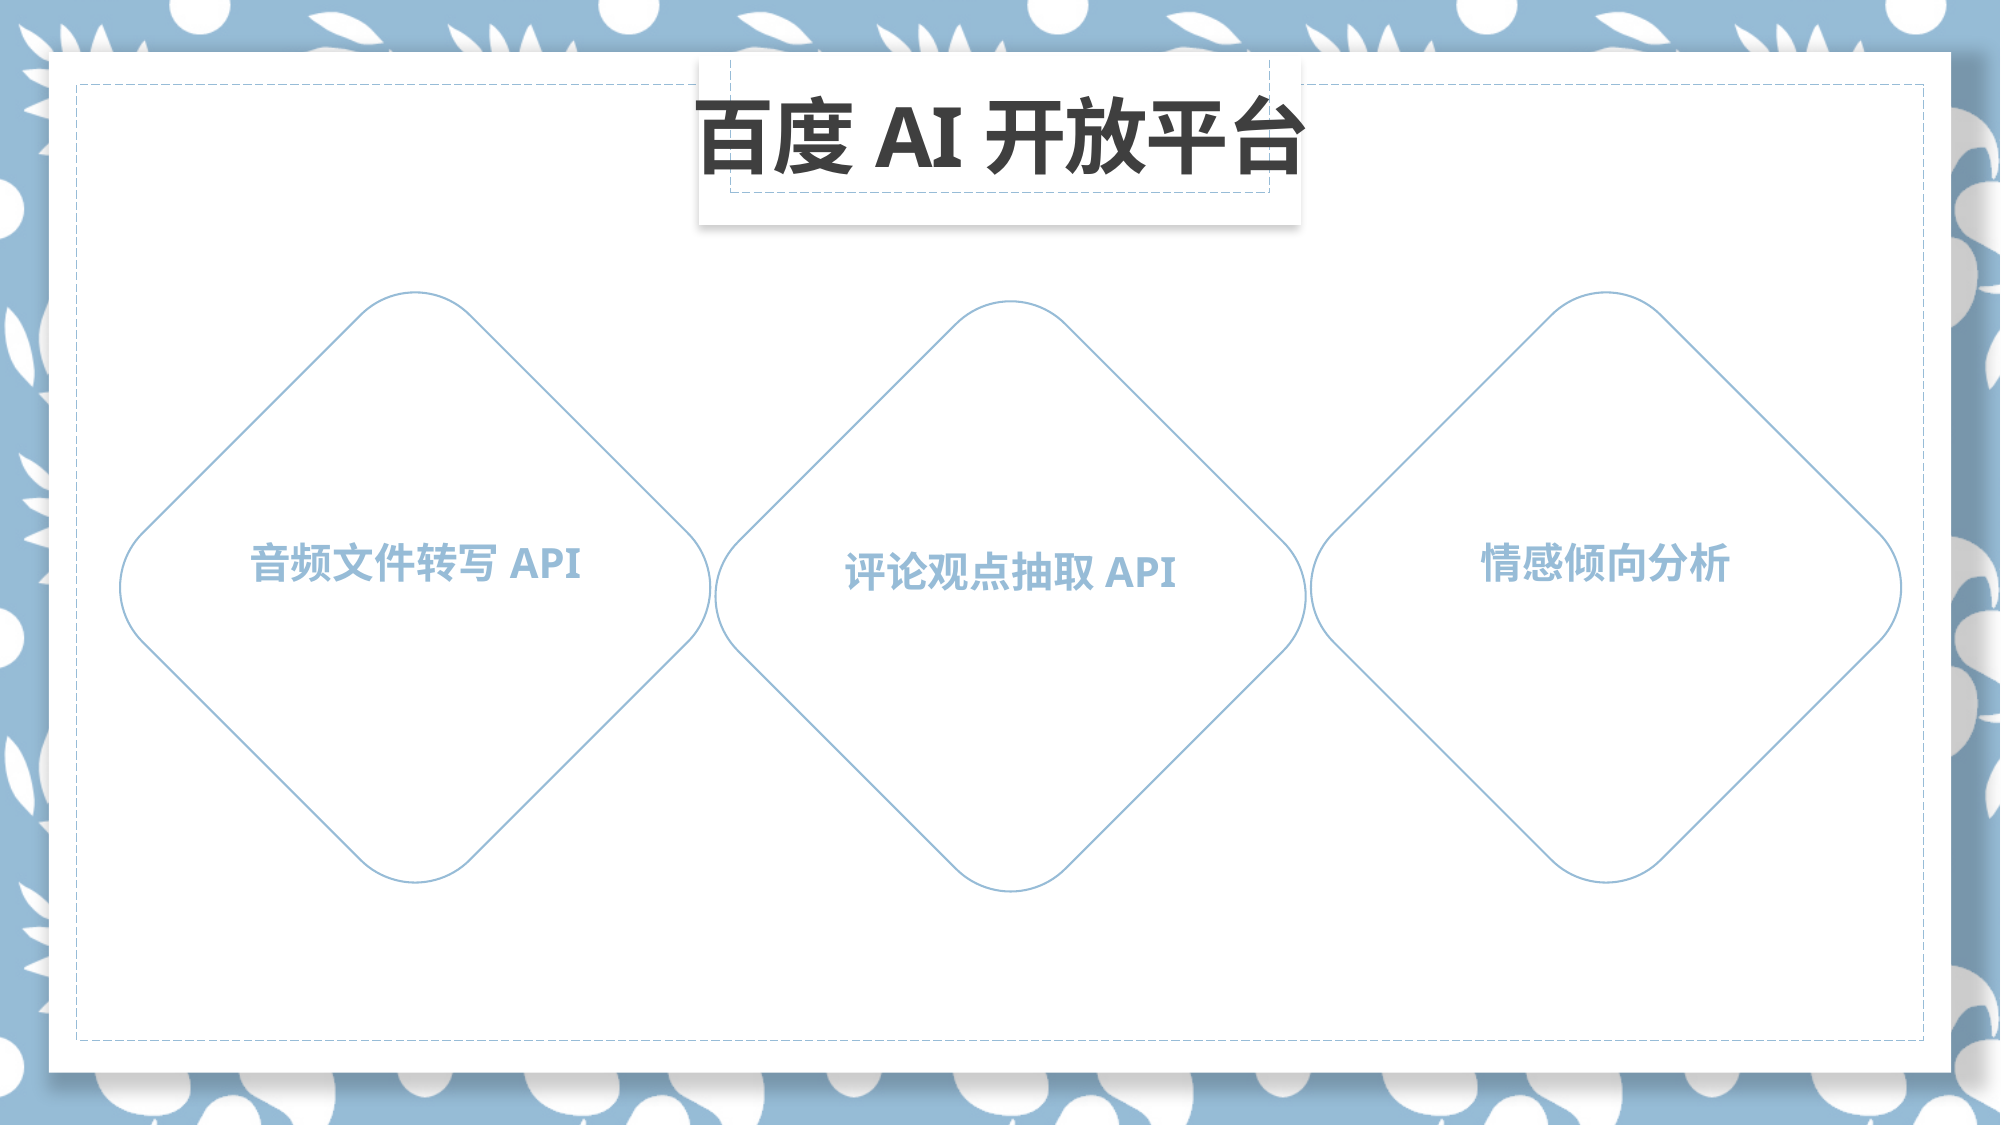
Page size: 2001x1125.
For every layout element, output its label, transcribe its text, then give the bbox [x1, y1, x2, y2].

text_box [1309, 291, 1903, 884]
text_box 情感倾向分析 [1465, 529, 1747, 595]
list 百度AI开放平台 [494, 93, 1507, 277]
text_box [119, 291, 712, 884]
text_box 音频文件转写API [234, 529, 596, 595]
text_box 评论观点抽取API [829, 538, 1192, 604]
text_box [714, 300, 1307, 893]
